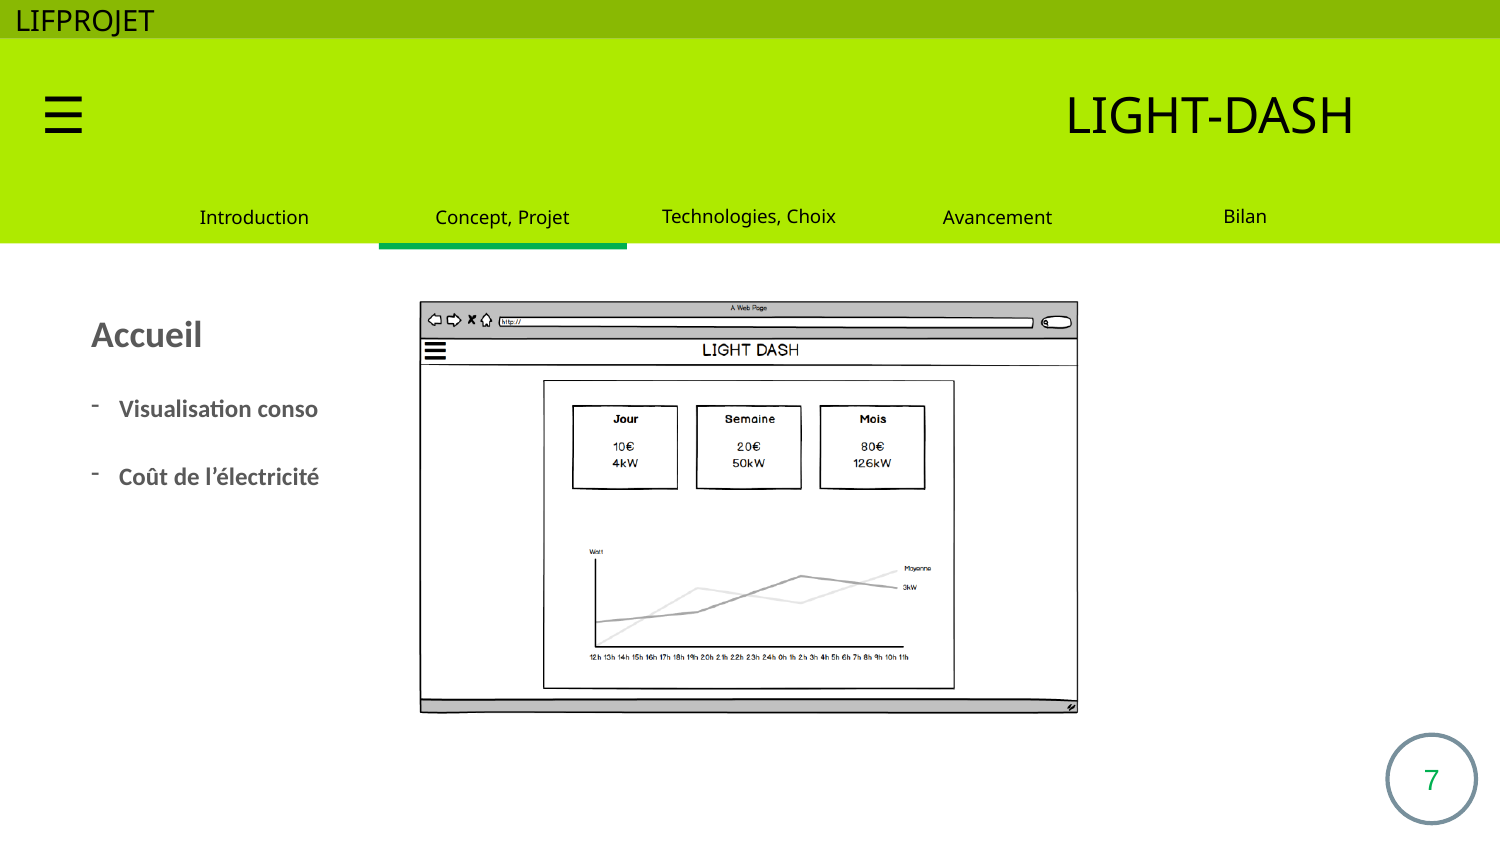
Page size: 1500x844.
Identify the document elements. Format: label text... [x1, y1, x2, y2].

text_box [378, 244, 627, 250]
text_box Technologies, Choix [625, 165, 873, 243]
picture [417, 298, 1081, 715]
text_box Accueil Visualisation conso Coût de l’électricité [76, 288, 1474, 775]
text_box Avancement [873, 165, 1122, 244]
slide_number 7 [1394, 764, 1485, 830]
text_box [1122, 170, 1500, 244]
text_box Introduction [130, 165, 379, 244]
text_box 7 [1385, 759, 1479, 826]
text_box Bilan [1121, 165, 1370, 243]
list [51, 263, 1449, 750]
text_box Concept, Projet [379, 165, 627, 244]
text_box ☰ LIGHT-DASH [0, 39, 1500, 170]
text_box [0, 170, 130, 244]
text_box LIFPROJET [0, 0, 1500, 39]
